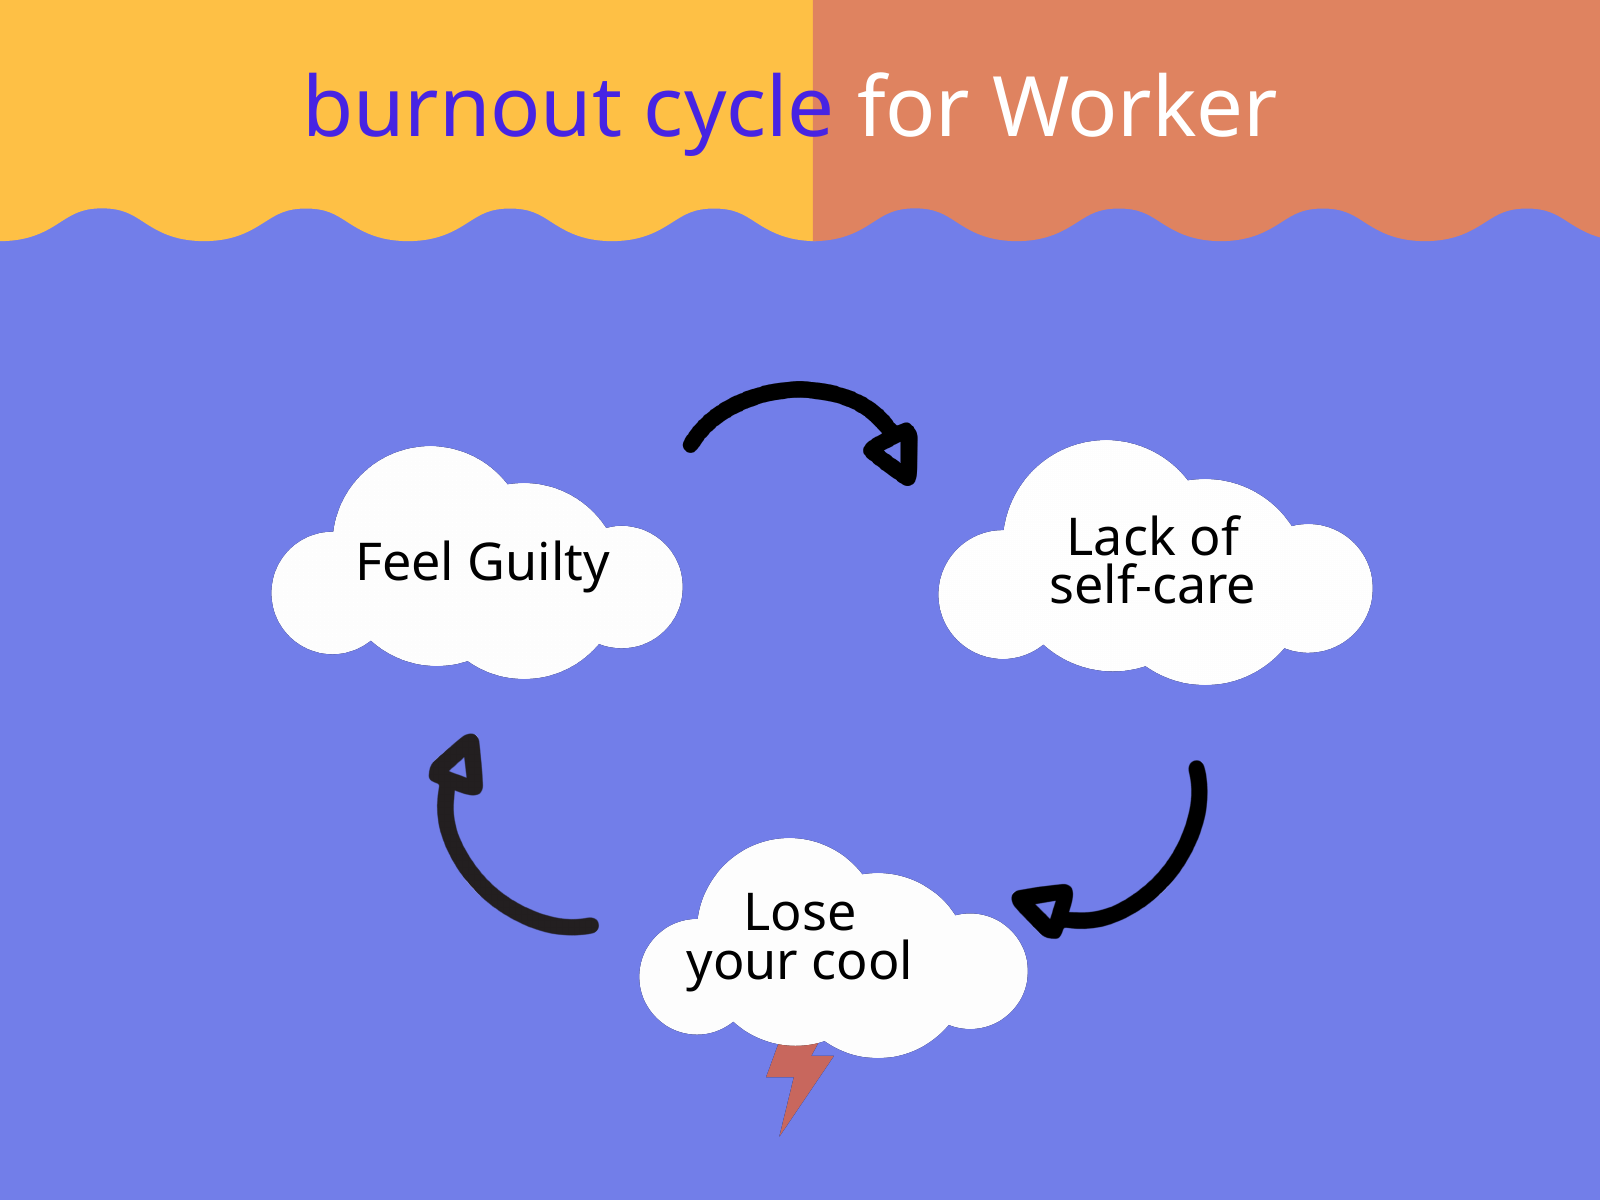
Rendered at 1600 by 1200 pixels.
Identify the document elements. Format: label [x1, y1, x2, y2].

picture [271, 381, 918, 679]
picture [391, 729, 628, 973]
picture [638, 734, 1246, 1138]
picture [938, 439, 1373, 686]
text_box [0, 0, 1600, 252]
